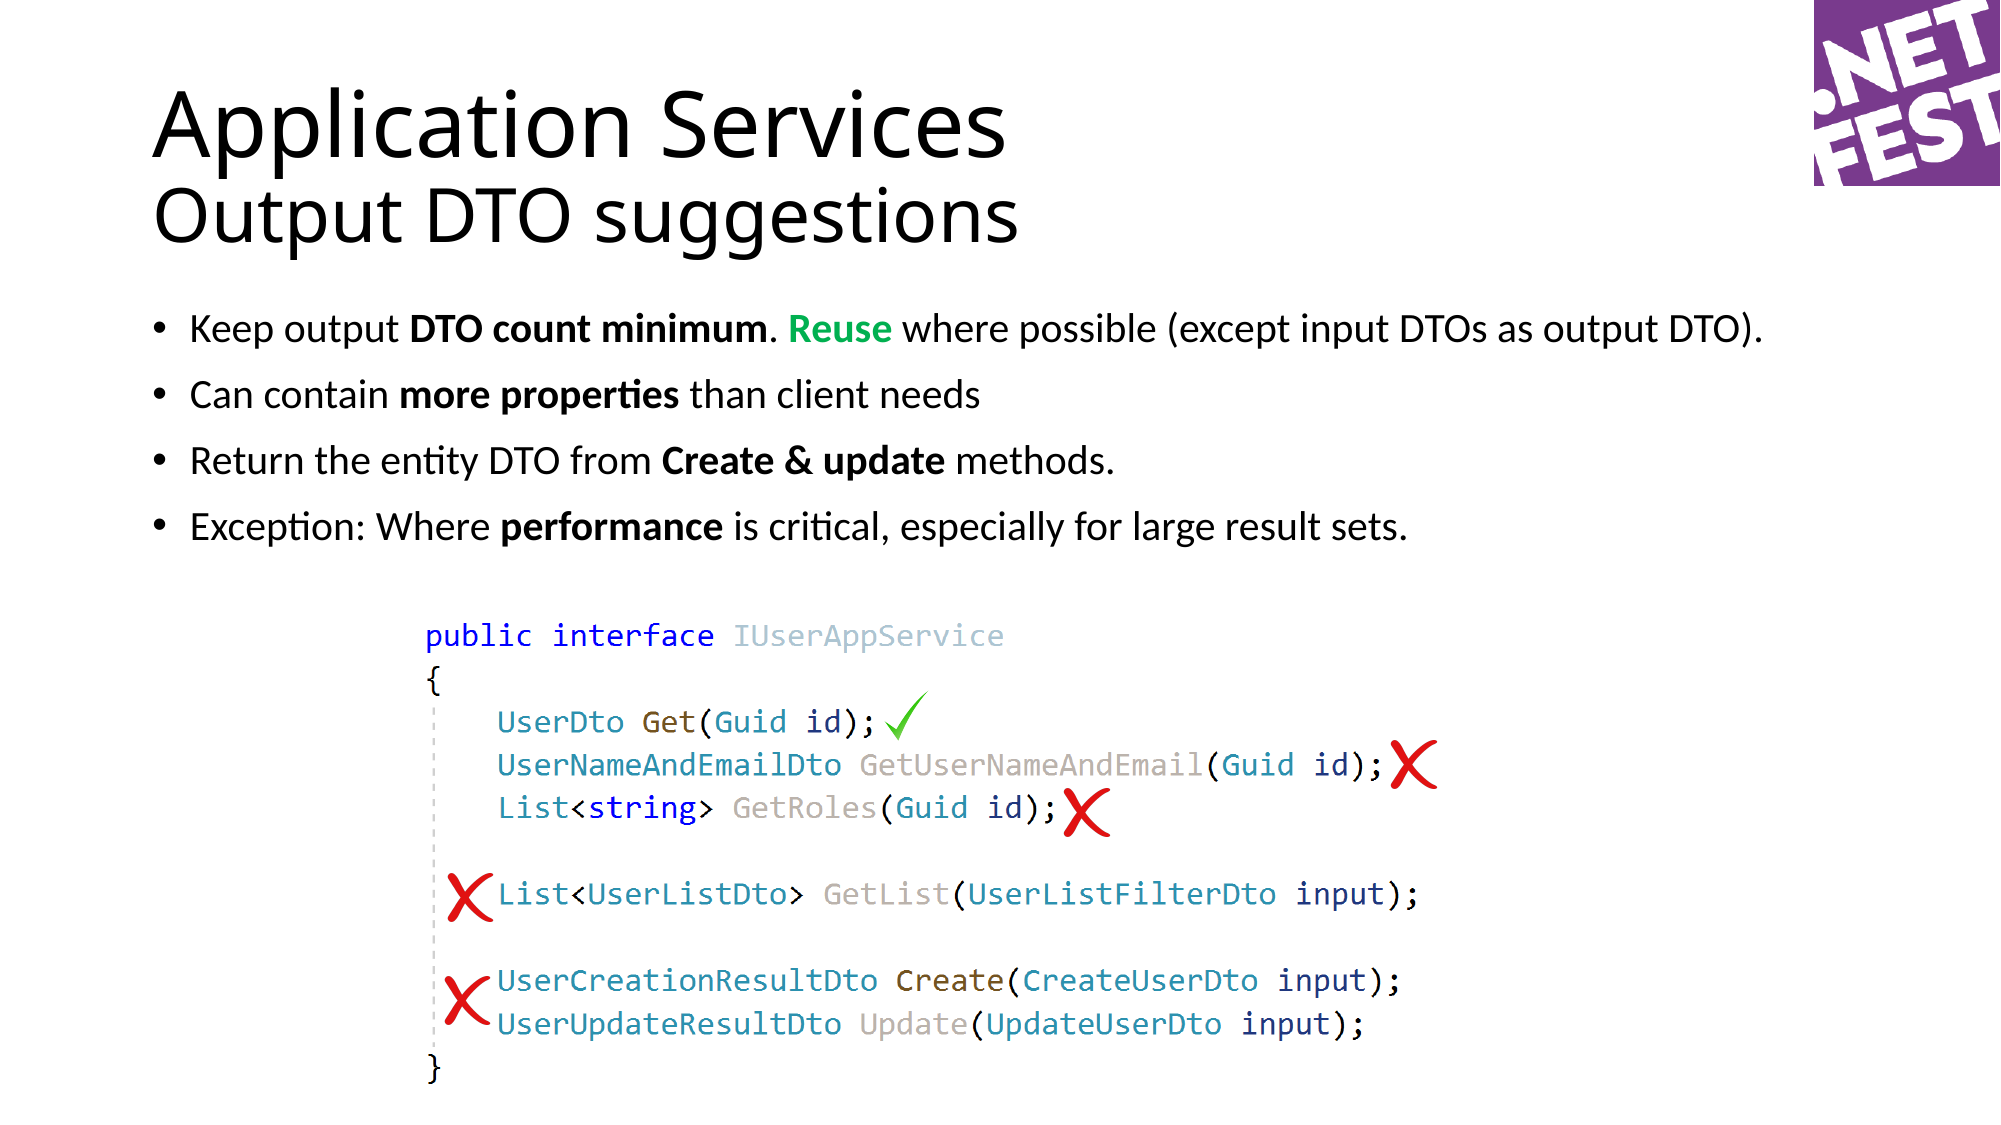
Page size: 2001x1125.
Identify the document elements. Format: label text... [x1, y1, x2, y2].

picture [409, 609, 1442, 1098]
picture [1814, 0, 2000, 186]
title Application Services Output DTO suggestions [137, 59, 1863, 278]
list Keep output DTO count minimum. Reuse where possible (except input DTOs as output DTO). Can contain more properties than client needs Return the entity DTO from Create & update methods. Exception: Where performance is critical, especially for large result sets. [137, 299, 1863, 586]
